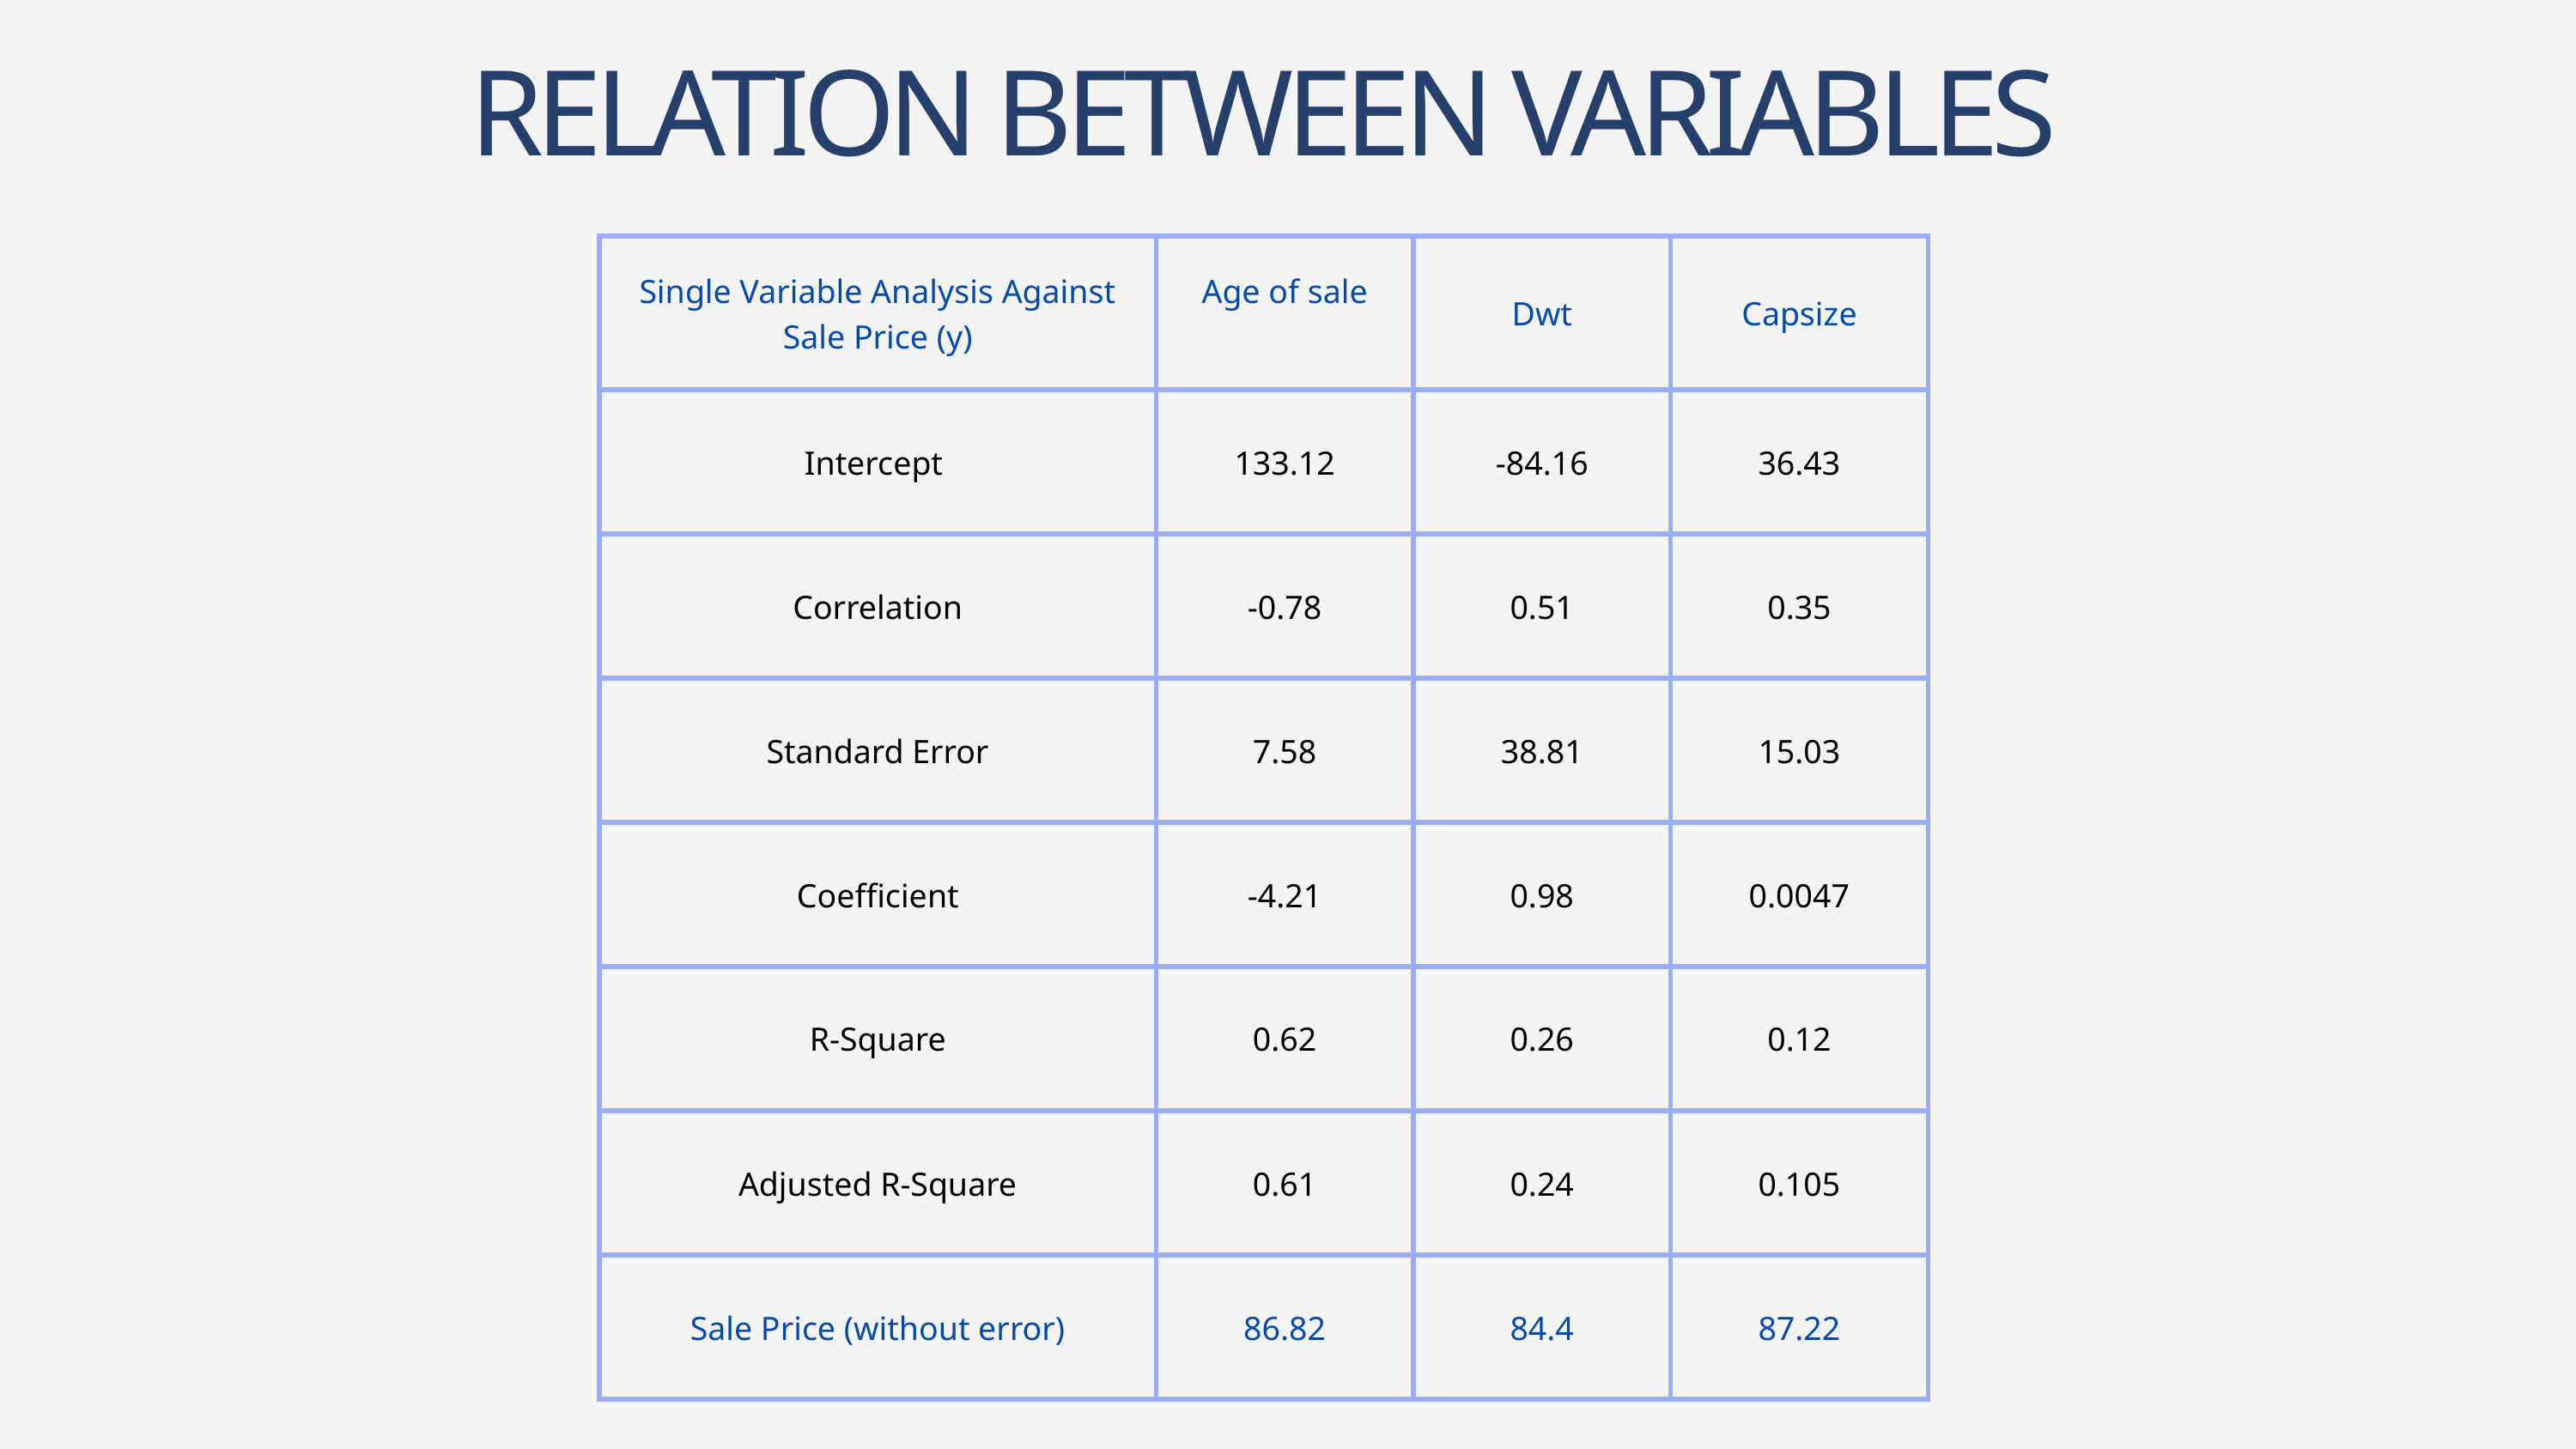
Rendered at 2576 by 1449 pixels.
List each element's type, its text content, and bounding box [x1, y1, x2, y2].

table_cell 0.35 [1673, 537, 1926, 676]
table_cell 0.0047 [1673, 825, 1926, 964]
table_cell Coefficient [602, 825, 1154, 964]
table_cell Standard Error [602, 681, 1154, 820]
table_header Age of sale [1158, 239, 1411, 387]
table_cell 133.12 [1158, 392, 1411, 531]
table_cell 0.51 [1416, 537, 1668, 676]
table_cell 0.24 [1416, 1113, 1668, 1252]
table_cell Adjusted R-Square [602, 1113, 1154, 1252]
table_header Single Variable Analysis Against Sale Price (y) [602, 239, 1154, 387]
table_cell 38.81 [1416, 681, 1668, 820]
table_cell 36.43 [1673, 392, 1926, 531]
table_cell R-Square [602, 969, 1154, 1108]
table_cell 0.12 [1673, 969, 1926, 1108]
table_cell 15.03 [1673, 681, 1926, 820]
text_box RELATION BETWEEN VARIABLES [236, 63, 2291, 179]
table_cell 0.26 [1416, 969, 1668, 1108]
table_cell -84.16 [1416, 392, 1668, 531]
table_cell Correlation [602, 537, 1154, 676]
table_cell Sale Price (without error) [602, 1258, 1154, 1397]
table_cell 0.62 [1158, 969, 1411, 1108]
table_cell 0.105 [1673, 1113, 1926, 1252]
table_cell 7.58 [1158, 681, 1411, 820]
table_cell 0.61 [1158, 1113, 1411, 1252]
table_cell -4.21 [1158, 825, 1411, 964]
table_cell Intercept [602, 392, 1154, 531]
table_cell -0.78 [1158, 537, 1411, 676]
table_cell 84.4 [1416, 1258, 1668, 1397]
table_cell 0.98 [1416, 825, 1668, 964]
table_cell 86.82 [1158, 1258, 1411, 1397]
table_header Capsize [1673, 239, 1926, 387]
table_cell 87.22 [1673, 1258, 1926, 1397]
table_header Dwt [1416, 239, 1668, 387]
